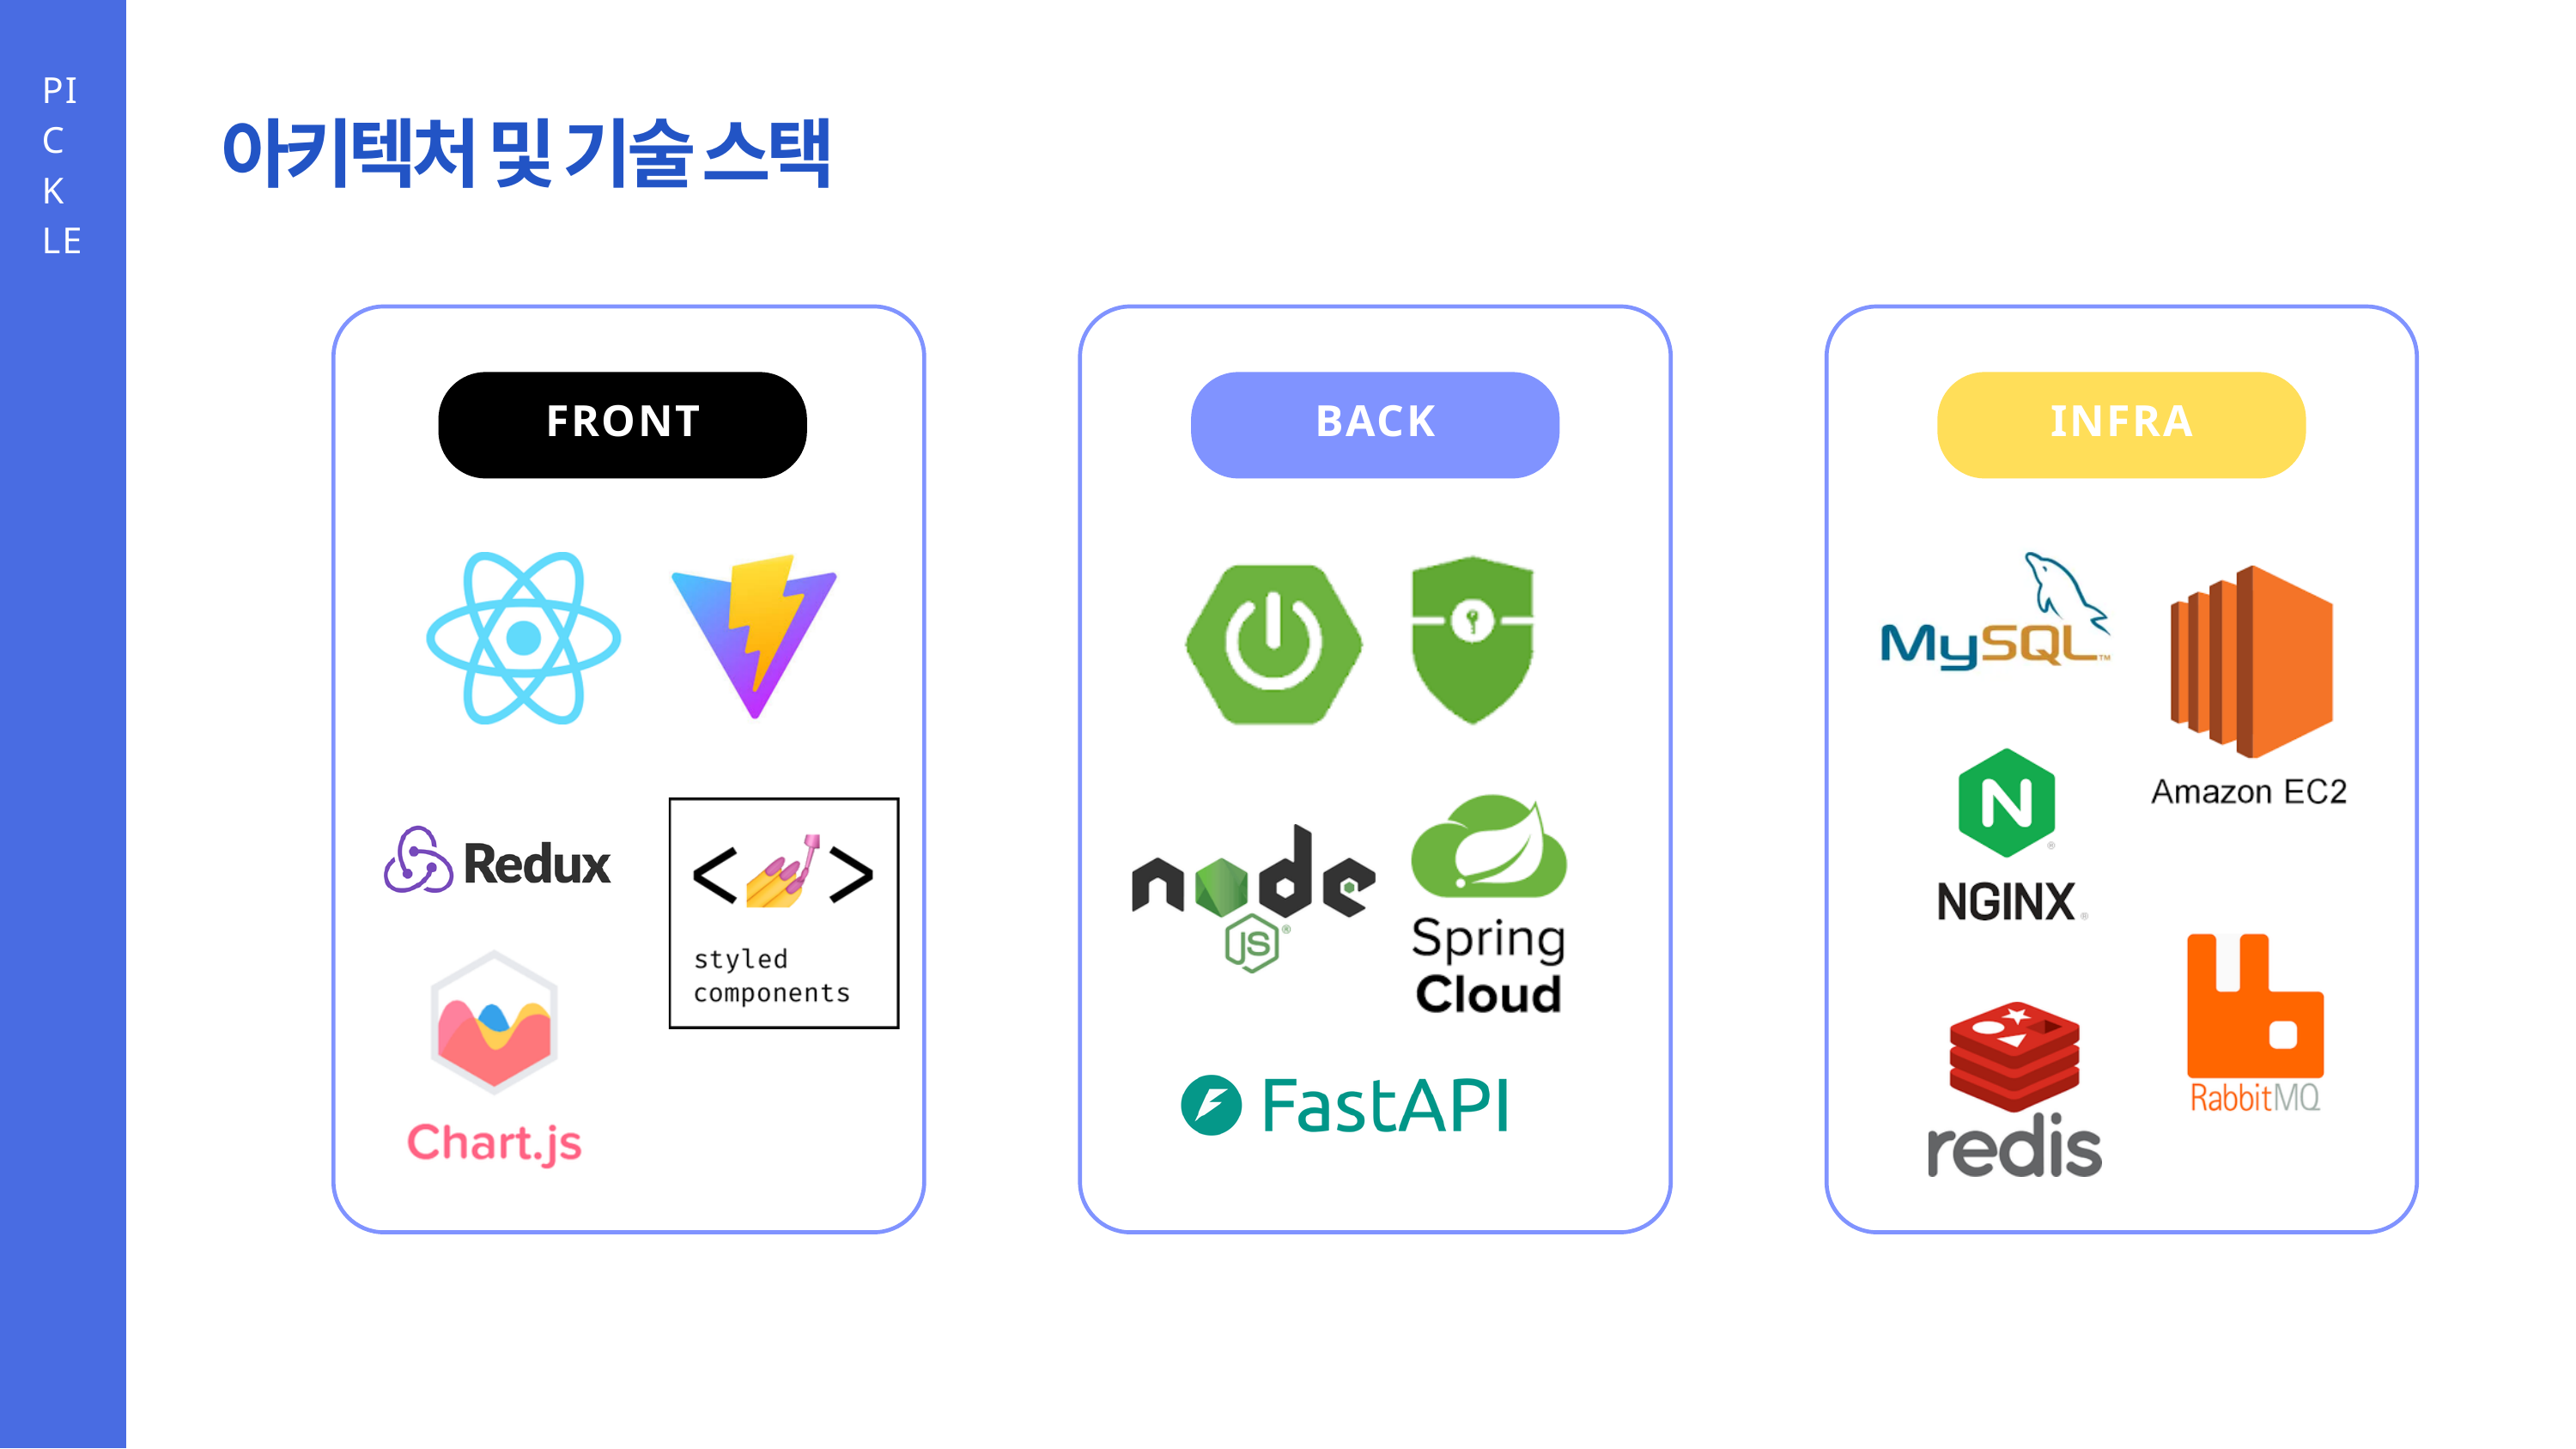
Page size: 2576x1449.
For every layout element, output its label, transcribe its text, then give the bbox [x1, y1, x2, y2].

text_box 아키텍처 및 기술 스택 [221, 106, 1288, 197]
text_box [0, 0, 126, 1449]
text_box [1937, 372, 2306, 479]
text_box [438, 372, 808, 479]
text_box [1079, 306, 1671, 1233]
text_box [1826, 306, 2417, 1233]
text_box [1190, 372, 1560, 479]
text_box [333, 306, 925, 1233]
